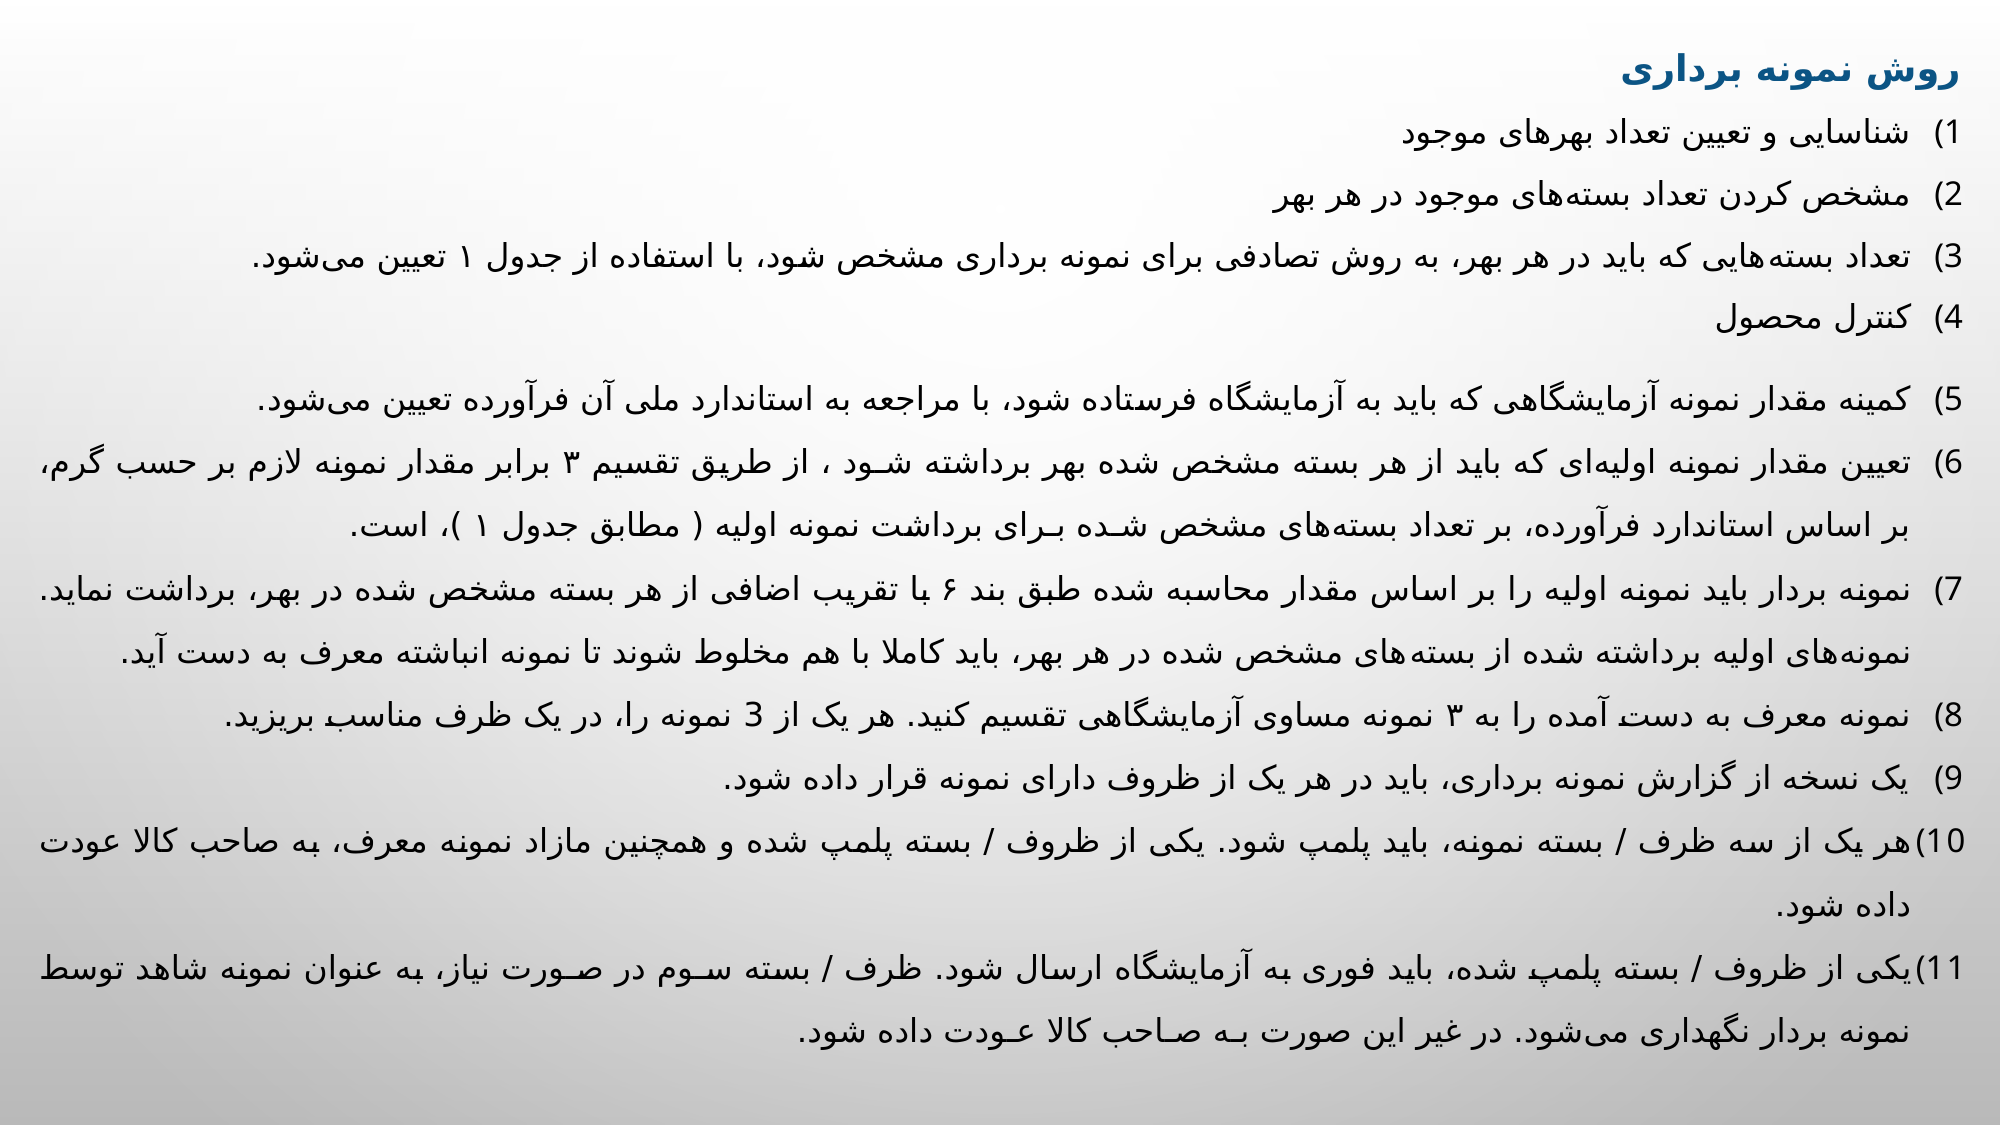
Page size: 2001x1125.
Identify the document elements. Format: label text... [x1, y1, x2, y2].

picture [0, 0, 2000, 1125]
list روش نمونه برداری شناسایی و تعیین تعداد بهرهای موجود مشخص کردن تعداد بسته‌های موجود در هر بهر تعداد بسته‌هایی که باید در هر بهر، به روش تصادفی برای نمونه برداری مشخص شود، با استفاده از جدول ۱ تعیین می‌شود. کنترل محصول کمینه مقدار نمونه آزمایشگاهی که باید به آزمایشگاه فرستاده شود، با مراجعه به استاندارد ملی آن فرآورده تعیین می‌شود. تعیین مقدار نمونه اولیه‌ای که باید از هر بسته مشخص شده بهر برداشته شـود ، از طریق تقسیم ۳ برابر مقدار نمونه لازم بر حسب گرم، بر اساس استاندارد فرآورده، بر تعداد بسته‌های مشخص شـده بـرای برداشت نمونه اولیه ( مطابق جدول ۱ )، است. نمونه بردار باید نمونه اولیه را بر اساس مقدار محاسبه شده طبق بند ۶ با تقریب اضافی از هر بسته مشخص شده در بهر، برداشت نماید. نمونه‌های اولیه برداشته شده از بسته‌های مشخص شده در هر بهر، باید کاملا با هم مخلوط شوند تا نمونه انباشته معرف به دست آید. نمونه معرف به دست آمده را به ۳ نمونه مساوی آزمایشگاهی تقسیم کنید. هر یک از 3 نمونه را، در یک ظرف مناسب بریزید. یک نسخه از گزارش نمونه برداری، باید در هر یک از ظروف دارای نمونه قرار داده شود. هر یک از سه ظرف / بسته نمونه، باید پلمپ شود. یکی از ظروف / بسته پلمپ شده و همچنین مازاد نمونه معرف، به صاحب کالا عودت داده شود. یکی از ظروف / بسته پلمپ شده، باید فوری به آزمایشگاه ارسال شود. ظرف / بسته سـوم در صـورت نیاز، به عنوان نمونه شاهد توسط نمونه بردار نگهداری می‌شود. در غیر این صورت بـه صـاحب کالا عـودت داده شود. [23, 10, 1976, 1112]
